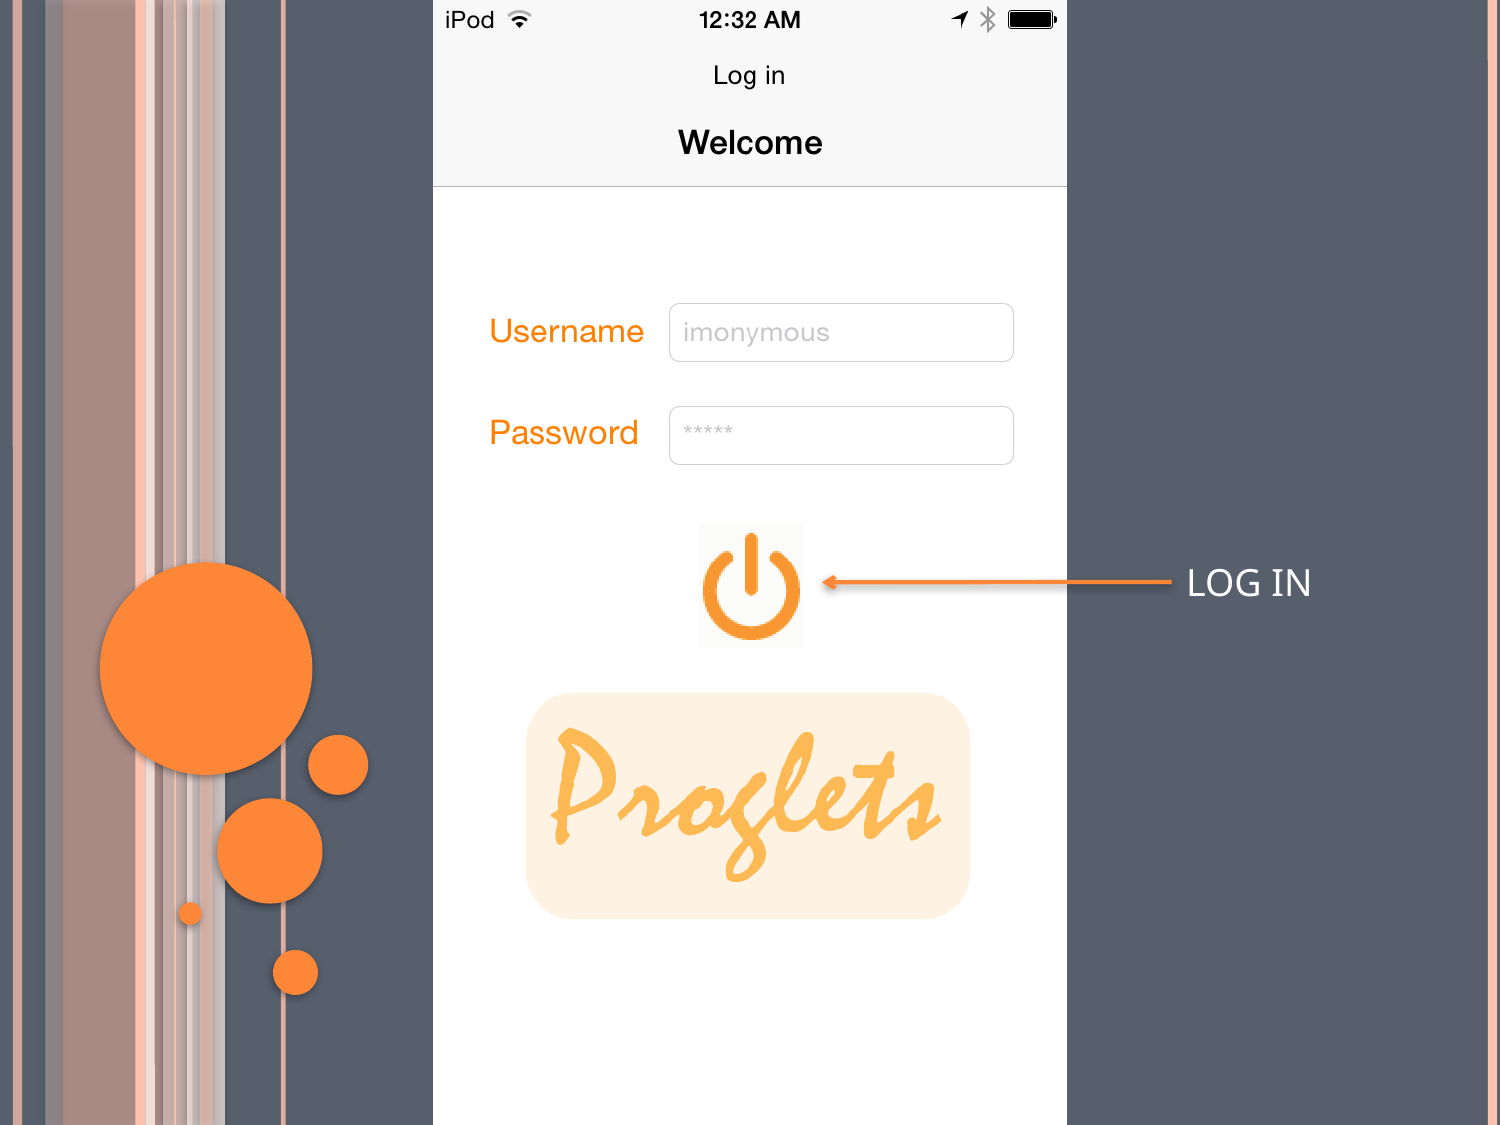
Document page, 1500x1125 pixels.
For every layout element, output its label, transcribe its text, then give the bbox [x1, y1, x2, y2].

picture [432, 0, 1068, 1125]
text_box LOG IN [1171, 552, 1418, 612]
